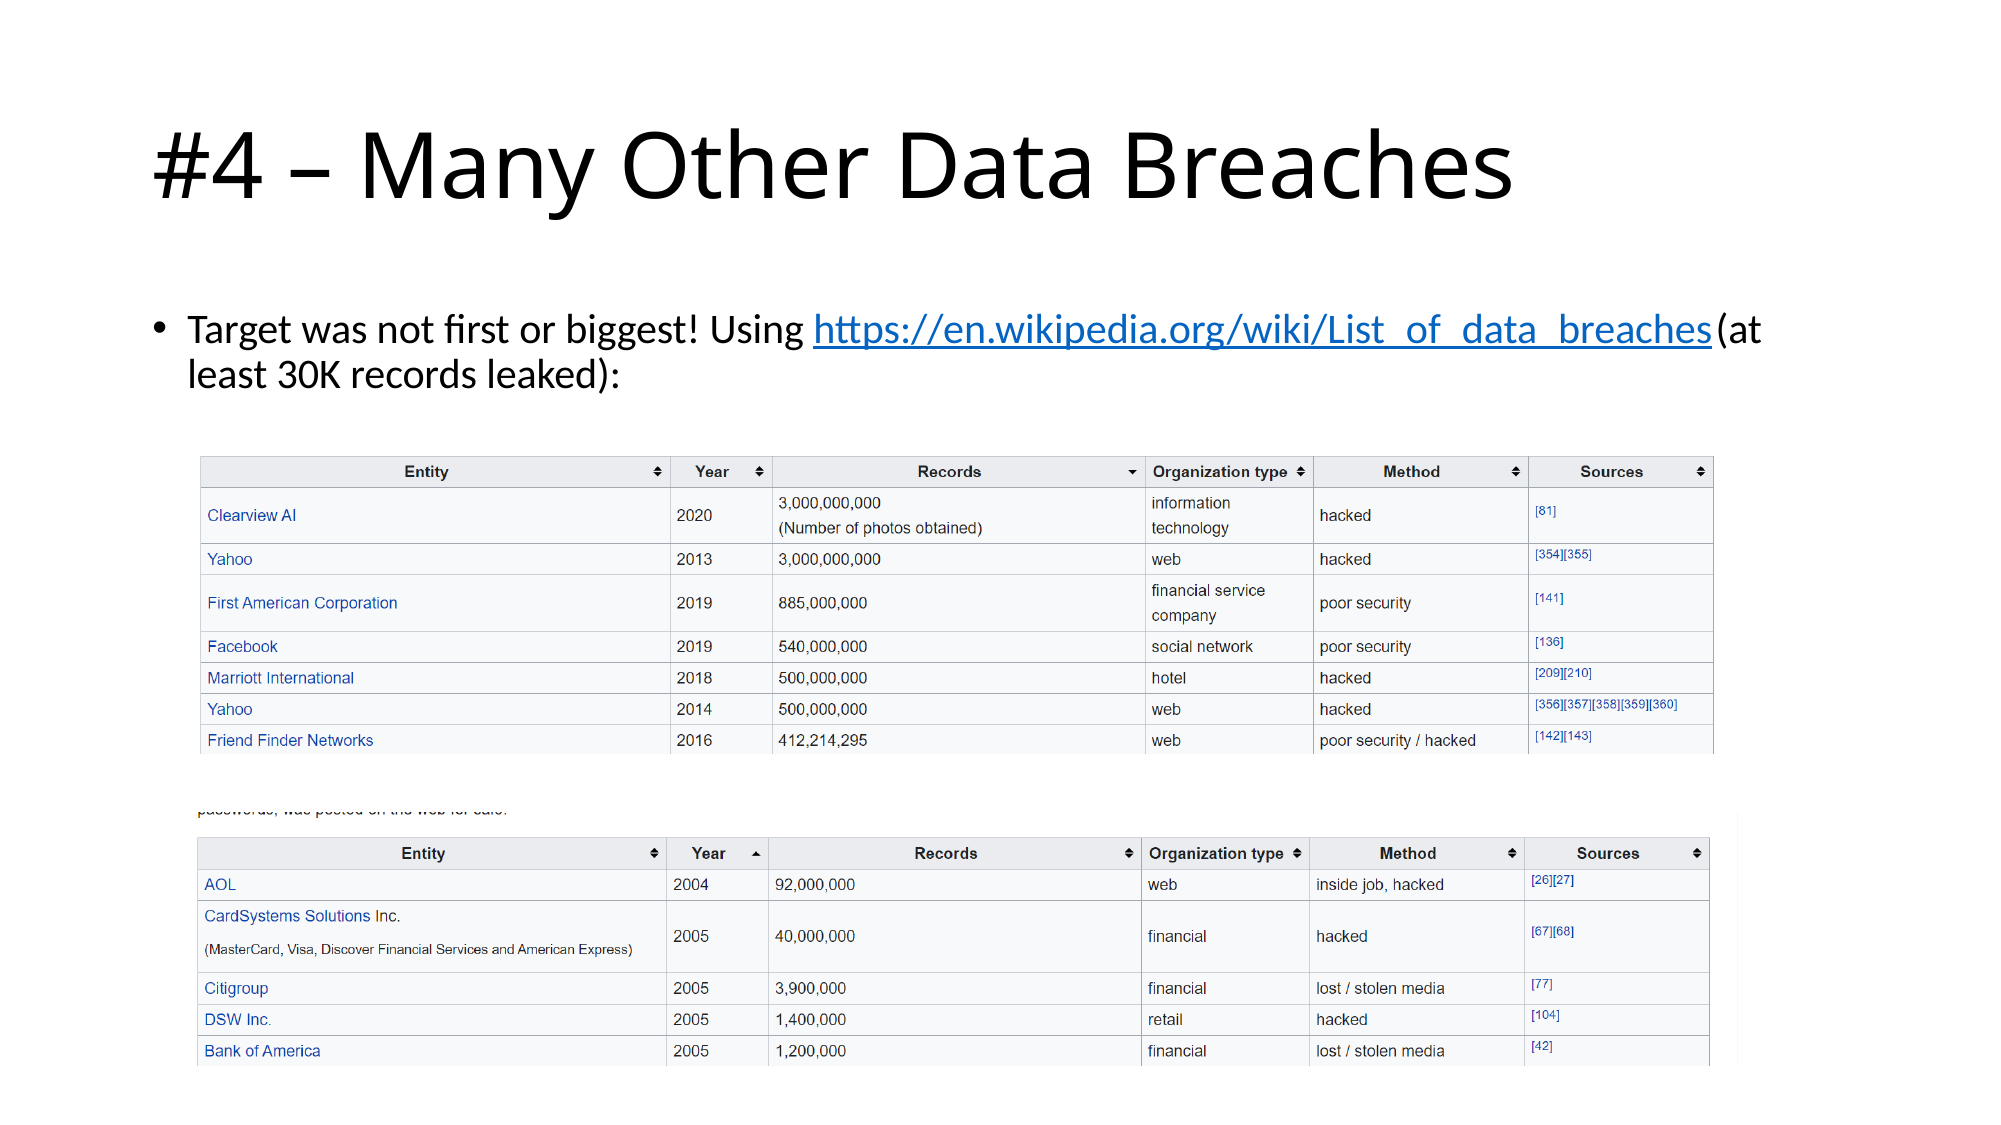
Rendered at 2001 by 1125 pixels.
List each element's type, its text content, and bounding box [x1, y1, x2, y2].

picture [172, 812, 1738, 1066]
title #4 – Many Other Data Breaches [137, 59, 1863, 278]
picture [183, 436, 1730, 754]
list Target was not first or biggest! Using https://en.wikipedia.org/wiki/List_of_data_breaches (at least 30K records leaked): [137, 299, 1863, 407]
